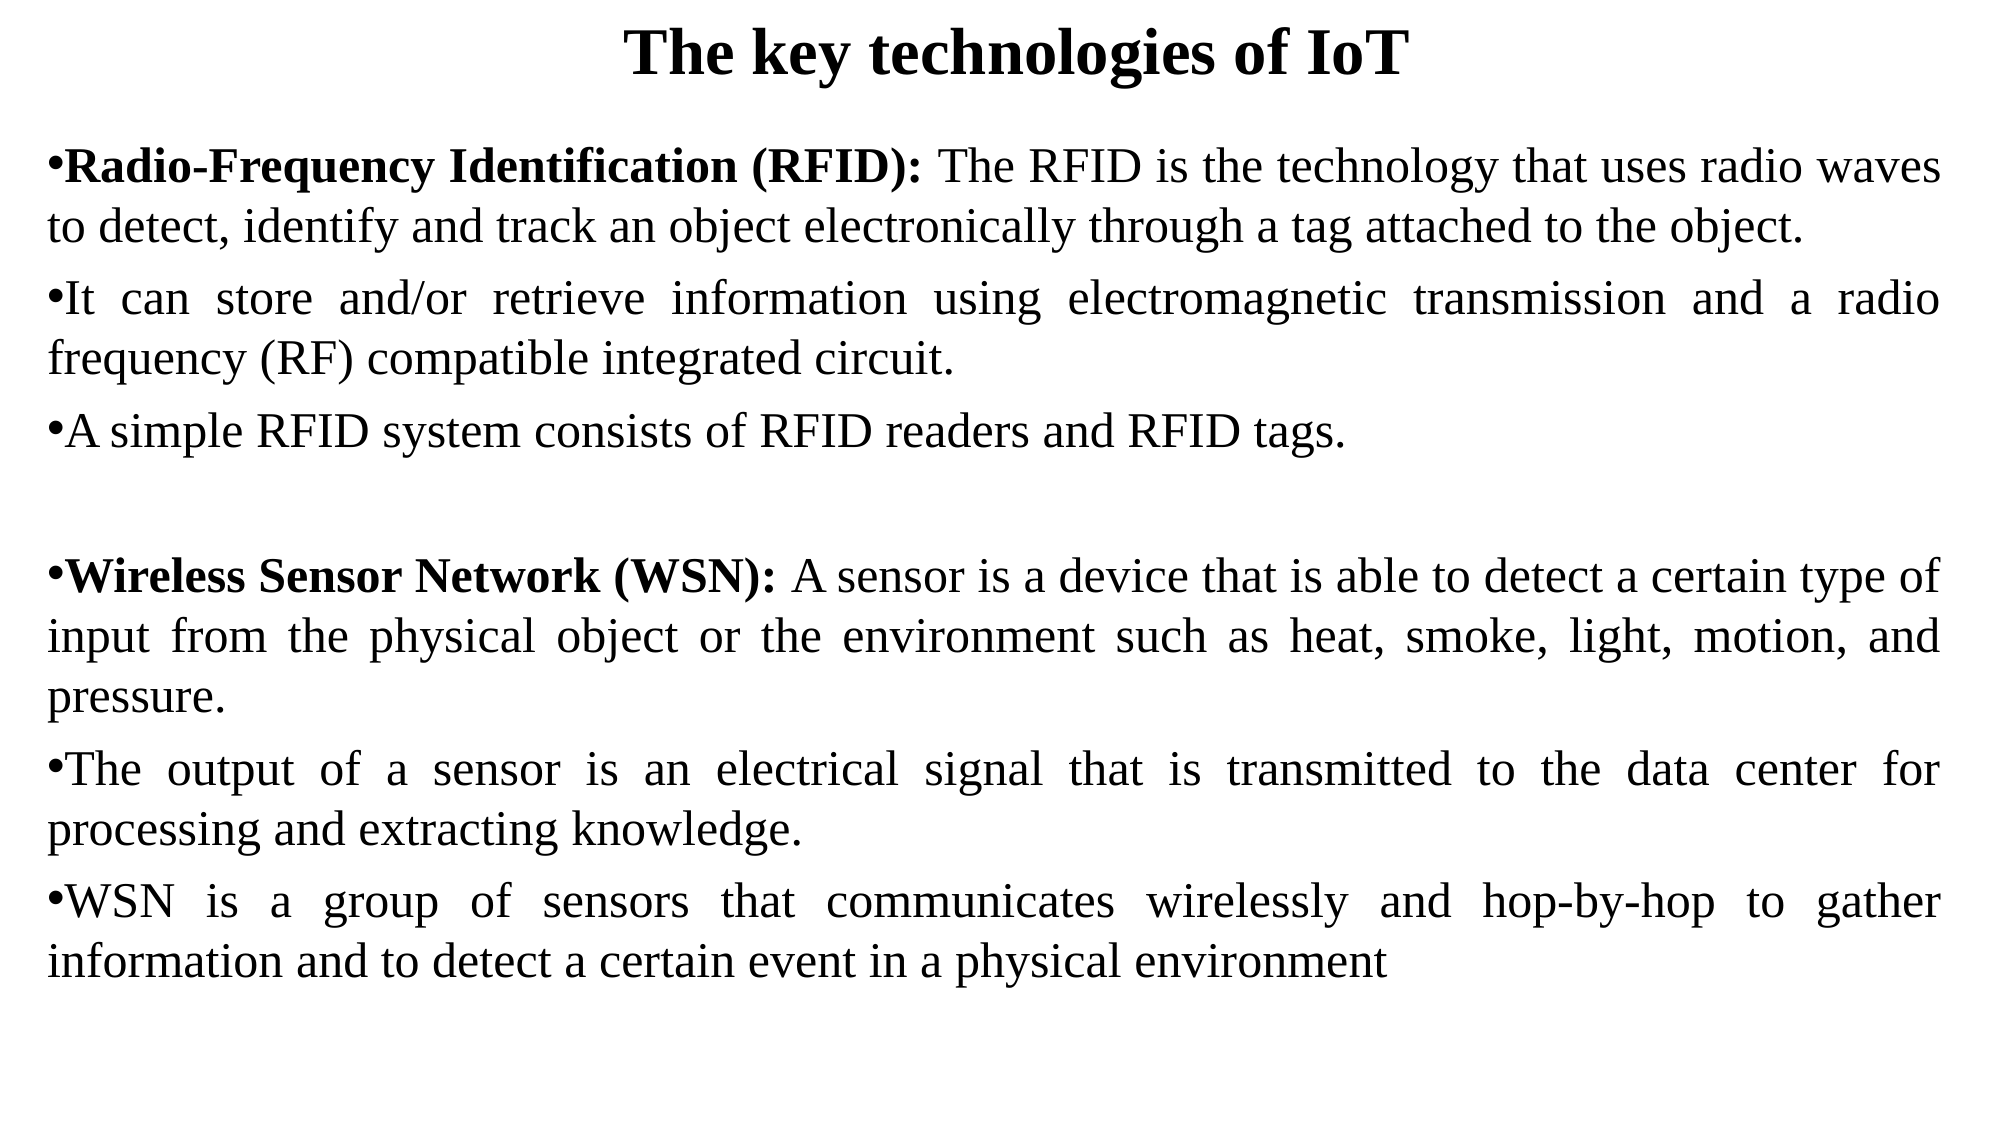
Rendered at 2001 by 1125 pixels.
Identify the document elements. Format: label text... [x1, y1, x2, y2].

text_box Radio-Frequency Identification (RFID): The RFID is the technology that uses radio waves to detect, identify and track an object electronically through a tag attached to the object. It can store and/or retrieve information using electromagnetic transmission and a radio frequency (RF) compatible integrated circuit. A simple RFID system consists of RFID readers and RFID tags. Wireless Sensor Network (WSN): A sensor is a device that is able to detect a certain type of input from the physical object or the environment such as heat, smoke, light, motion, and pressure. The output of a sensor is an electrical signal that is transmitted to the data center for processing and extracting knowledge. WSN is a group of sensors that communicates wirelessly and hop-by-hop to gather information and to detect a certain event in a physical environment [32, 124, 1958, 1050]
text_box The key technologies of IoT [50, 0, 2000, 96]
